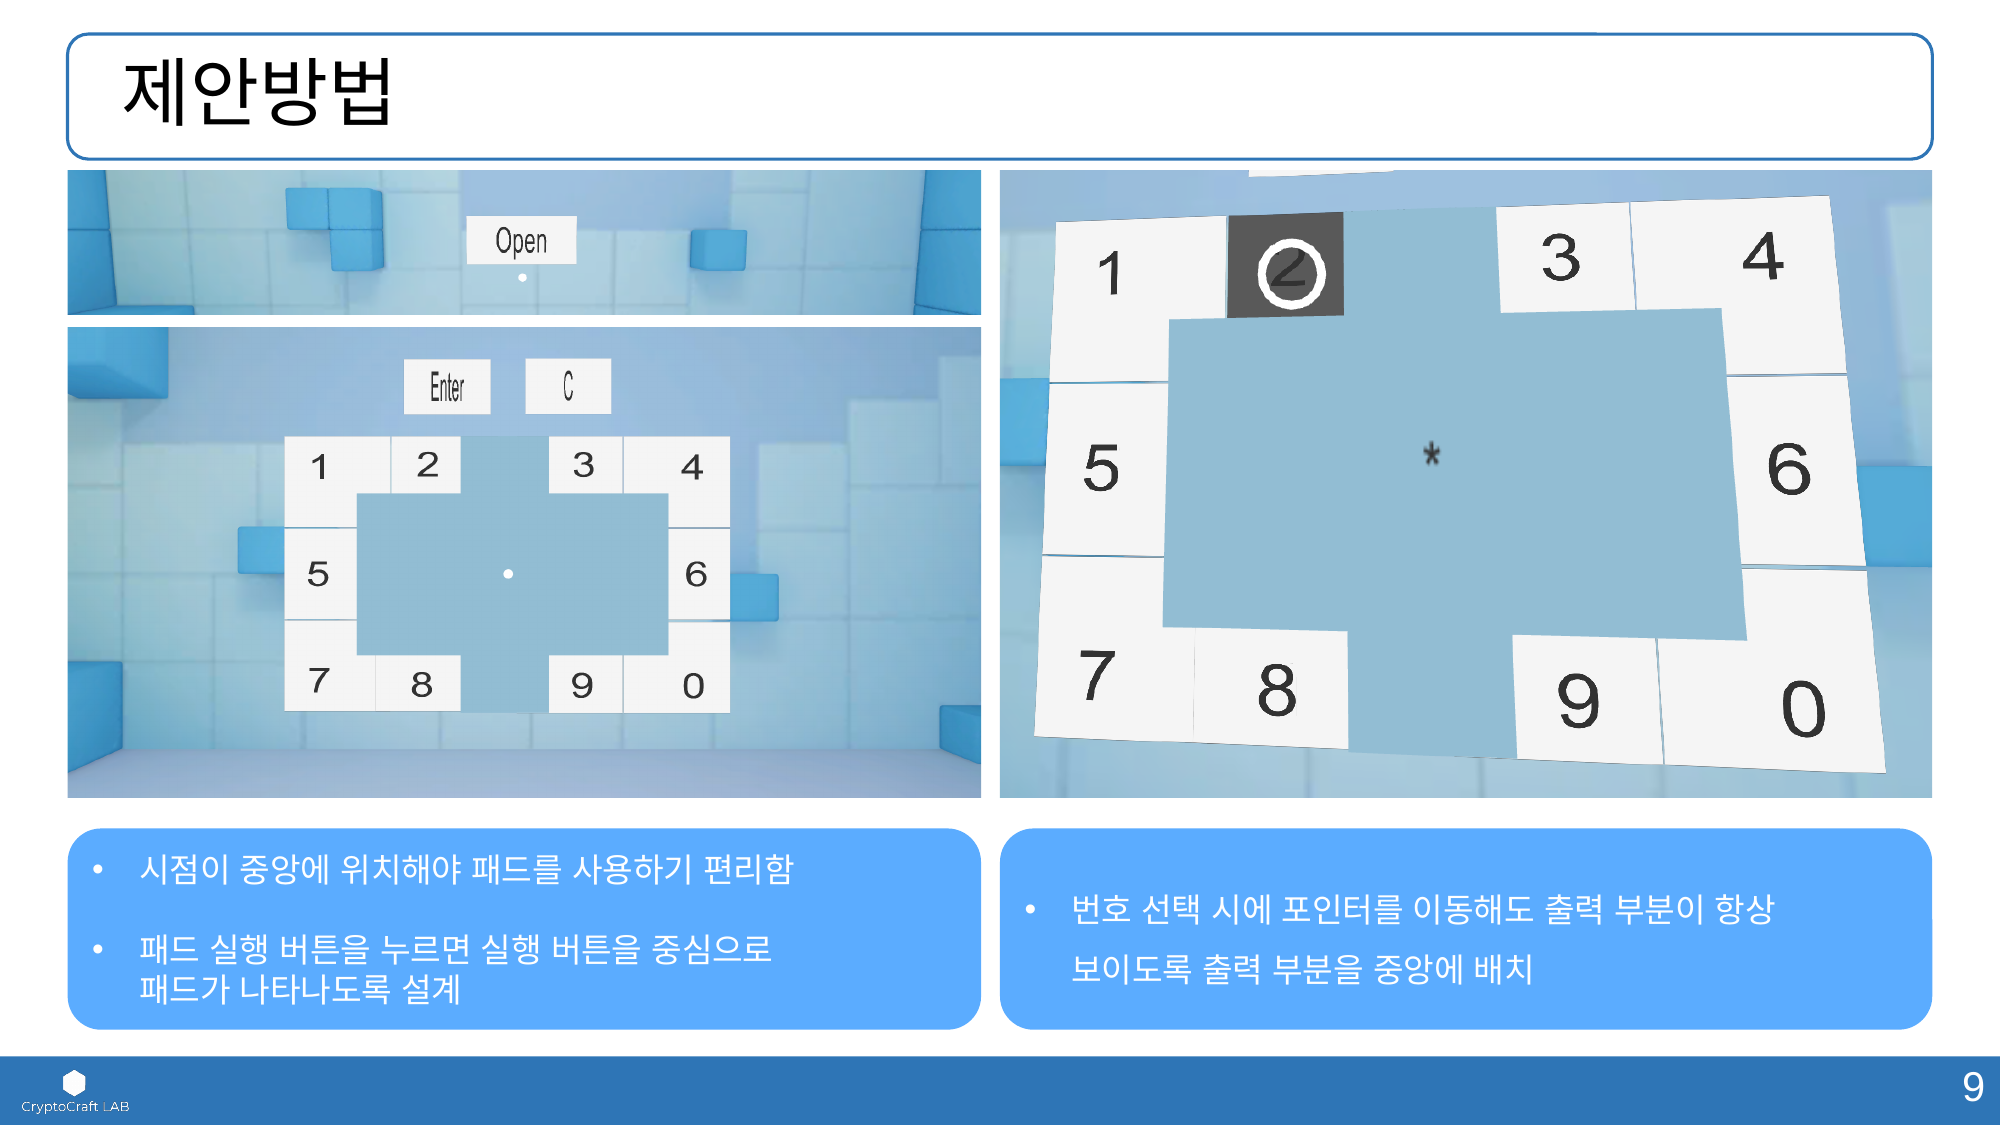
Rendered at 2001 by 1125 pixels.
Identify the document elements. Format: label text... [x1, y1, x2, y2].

picture [999, 170, 1933, 798]
picture [13, 1061, 138, 1123]
picture [67, 170, 982, 316]
title 제안방법 [67, 34, 1933, 160]
text_box 시점이 중앙에 위치해야 패드를 사용하기 편리함 패드 실행 버튼을 누르면 실행 버튼을 중심으로 패드가 나타나도록 설계 [66, 827, 983, 1031]
text_box 번호 선택 시에 포인터를 이동해도 출력 부분이 항상 보이도록 출력 부분을 중앙에 배치 [998, 827, 1934, 1031]
picture [67, 327, 982, 798]
